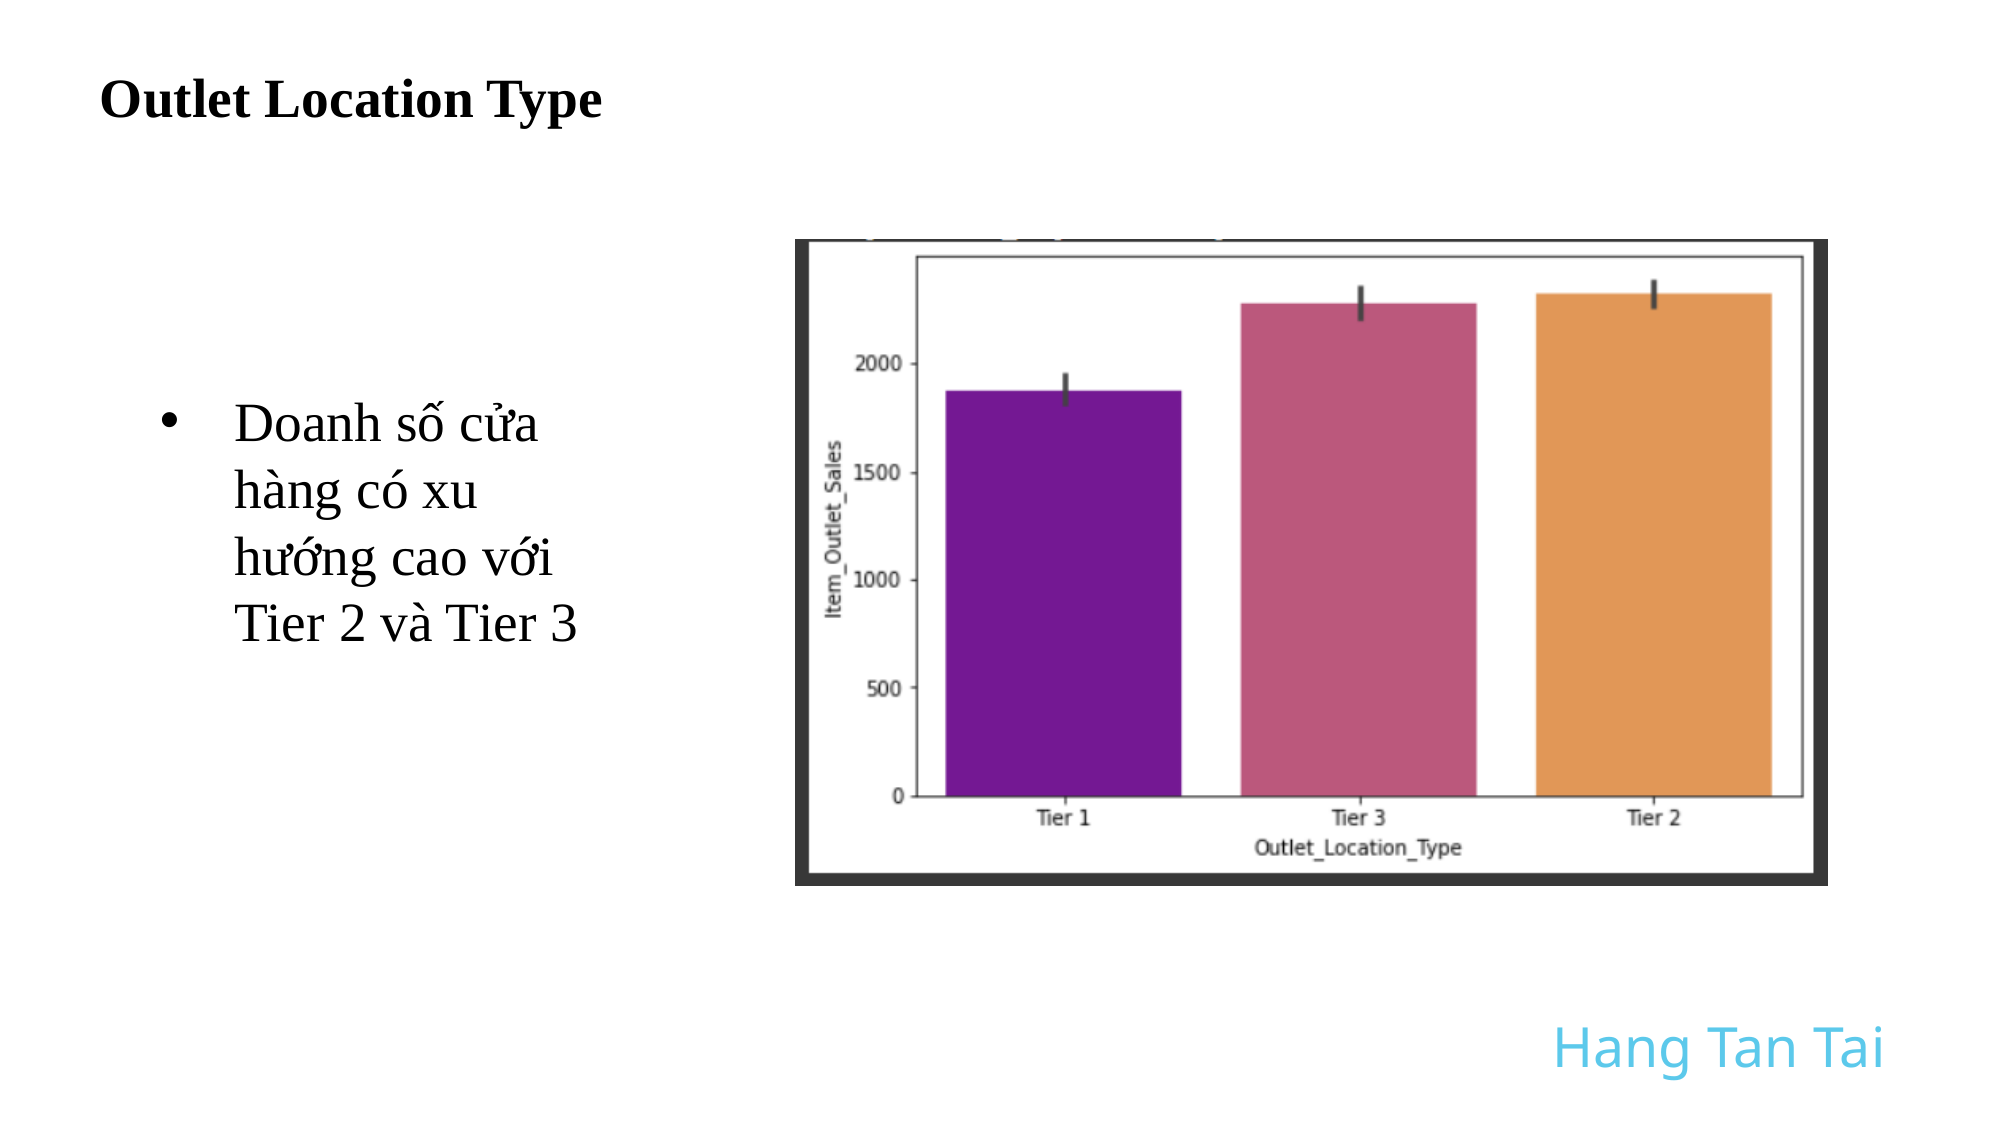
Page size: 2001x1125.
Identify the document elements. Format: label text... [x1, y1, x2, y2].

text_box Outlet Location Type [85, 54, 644, 137]
text_box Hang Tan Tai [1537, 1004, 2000, 1087]
text_box Doanh số cửa hàng có xu hướng cao với Tier 2 và Tier 3 [145, 379, 608, 661]
picture [795, 239, 1828, 886]
